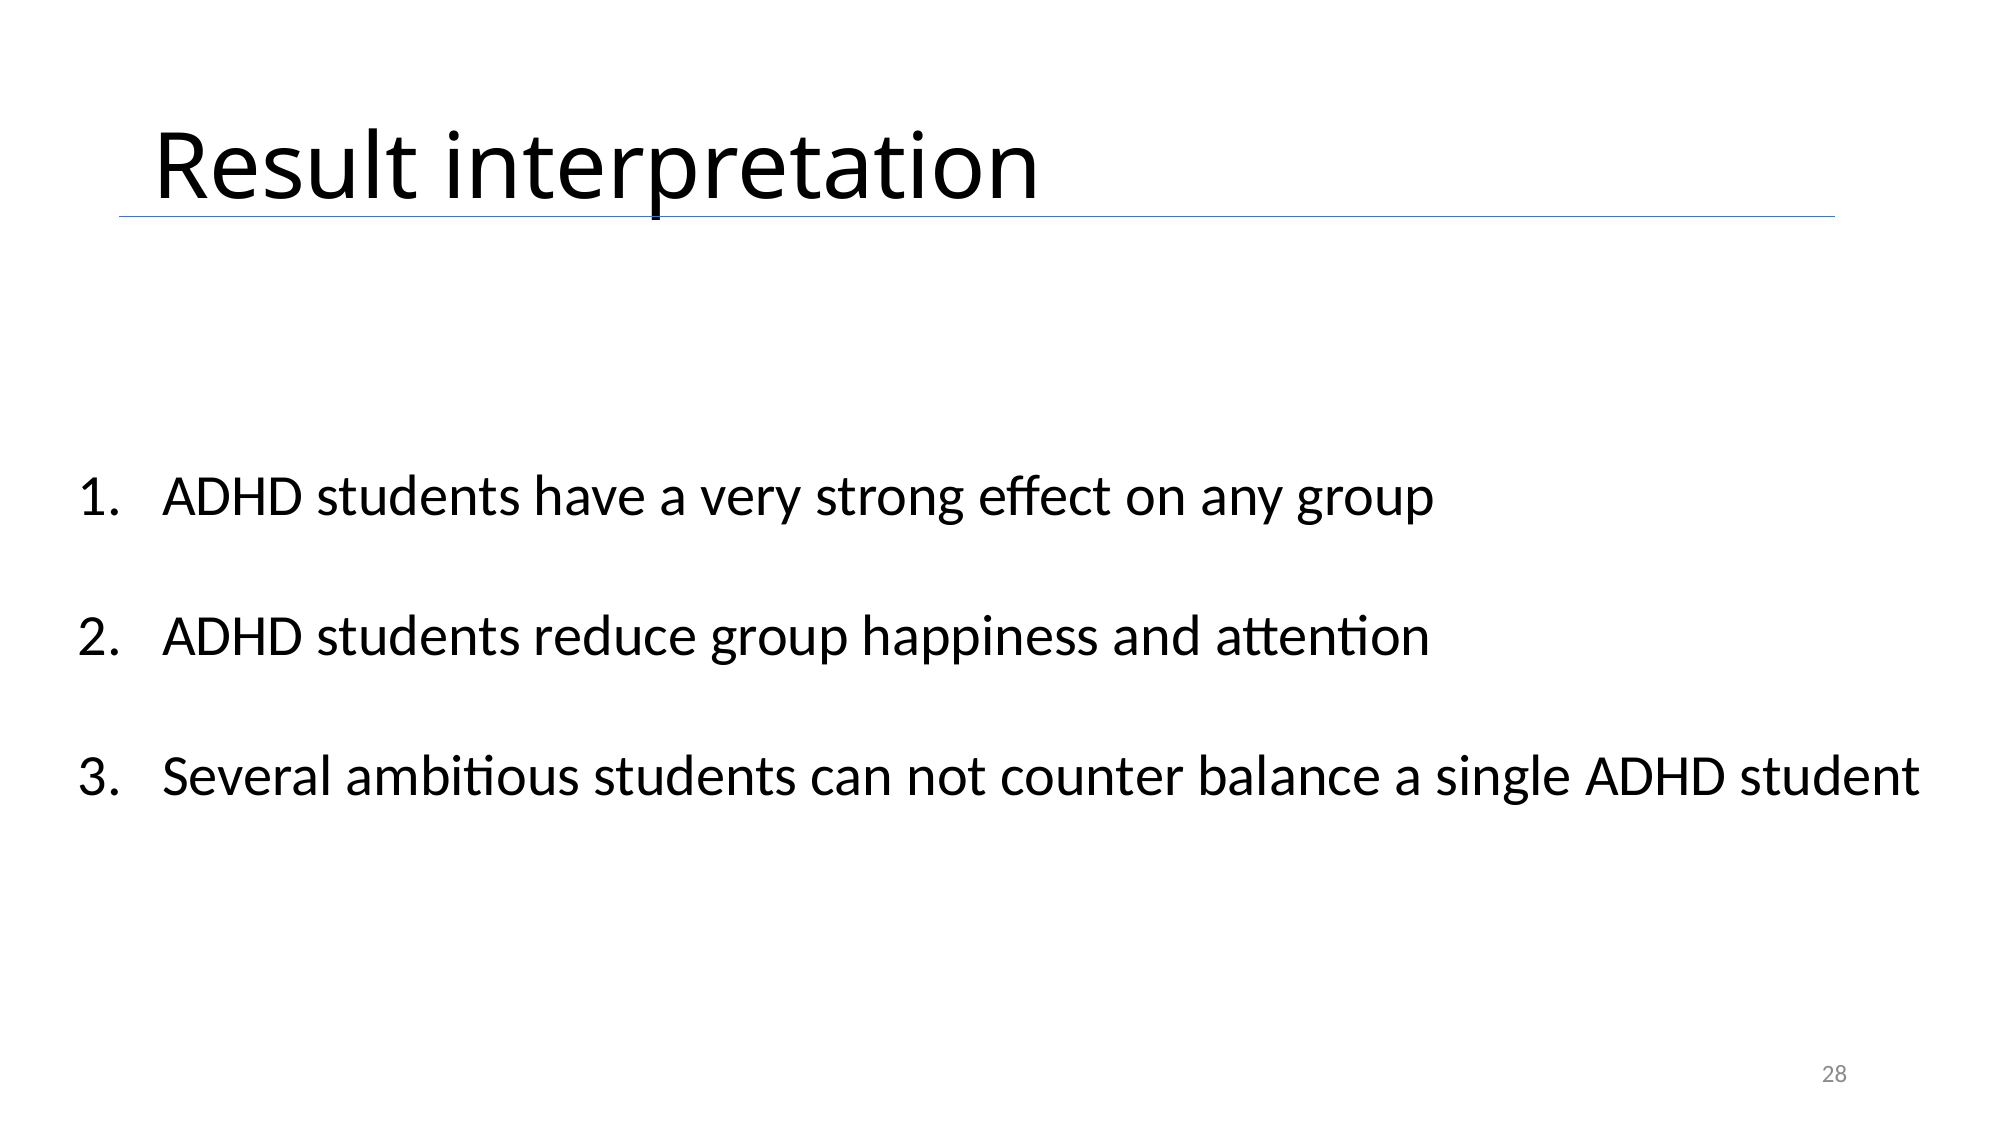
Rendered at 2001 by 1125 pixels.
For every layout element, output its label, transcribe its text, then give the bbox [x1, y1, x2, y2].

text_box Result interpretation [137, 59, 1863, 278]
slide_number 27 [1412, 1042, 1863, 1103]
text_box ADHD students have a very strong effect on any group ADHD students reduce group happiness and attention Several ambitious students can not counter balance a single ADHD student [62, 379, 1937, 955]
